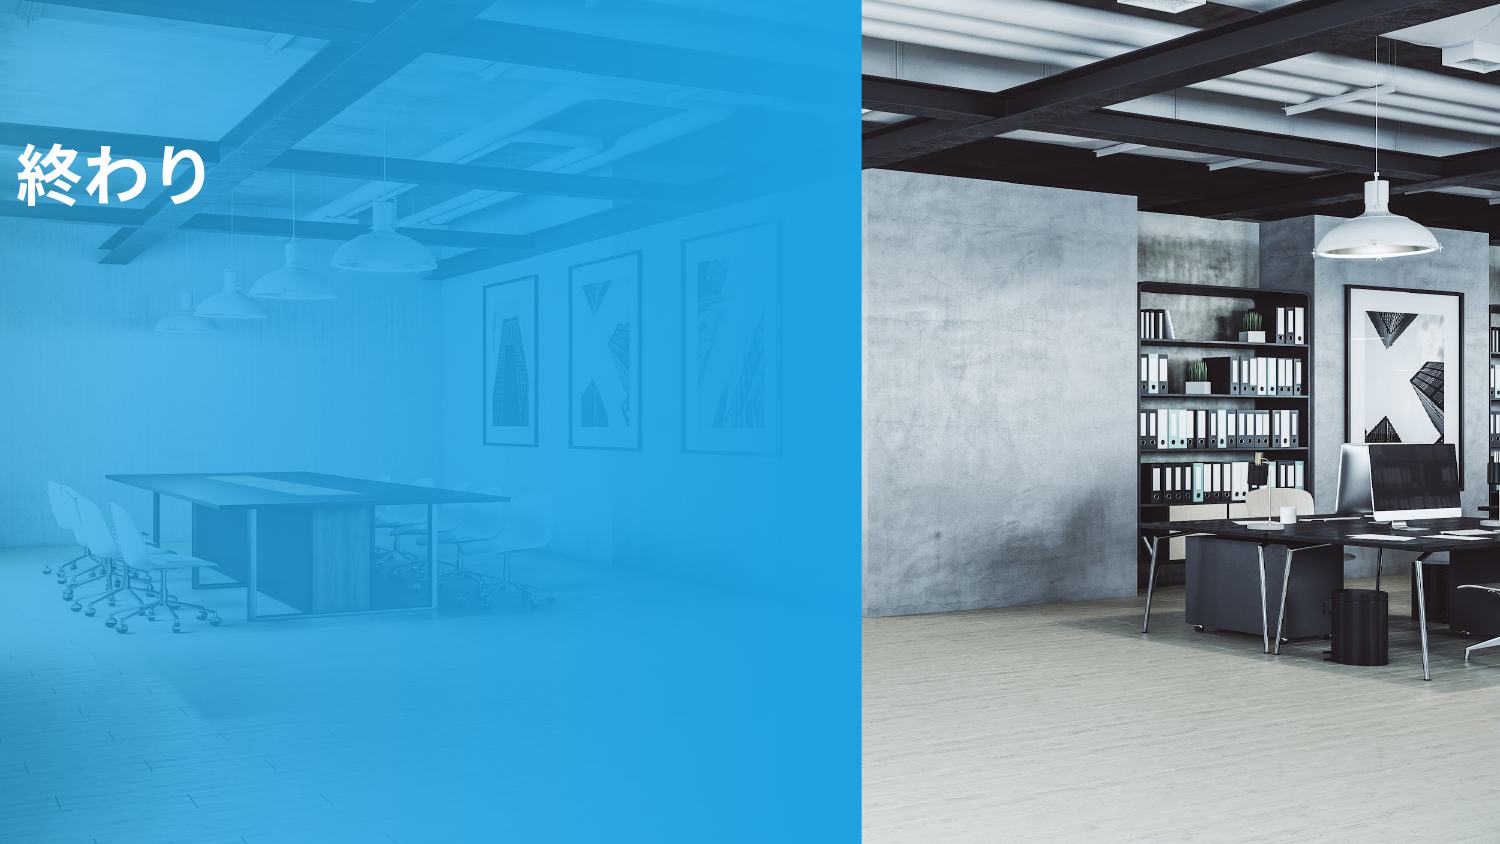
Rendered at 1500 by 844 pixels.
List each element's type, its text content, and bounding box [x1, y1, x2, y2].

picture [862, 0, 1500, 844]
title 終わり [1, 146, 780, 229]
